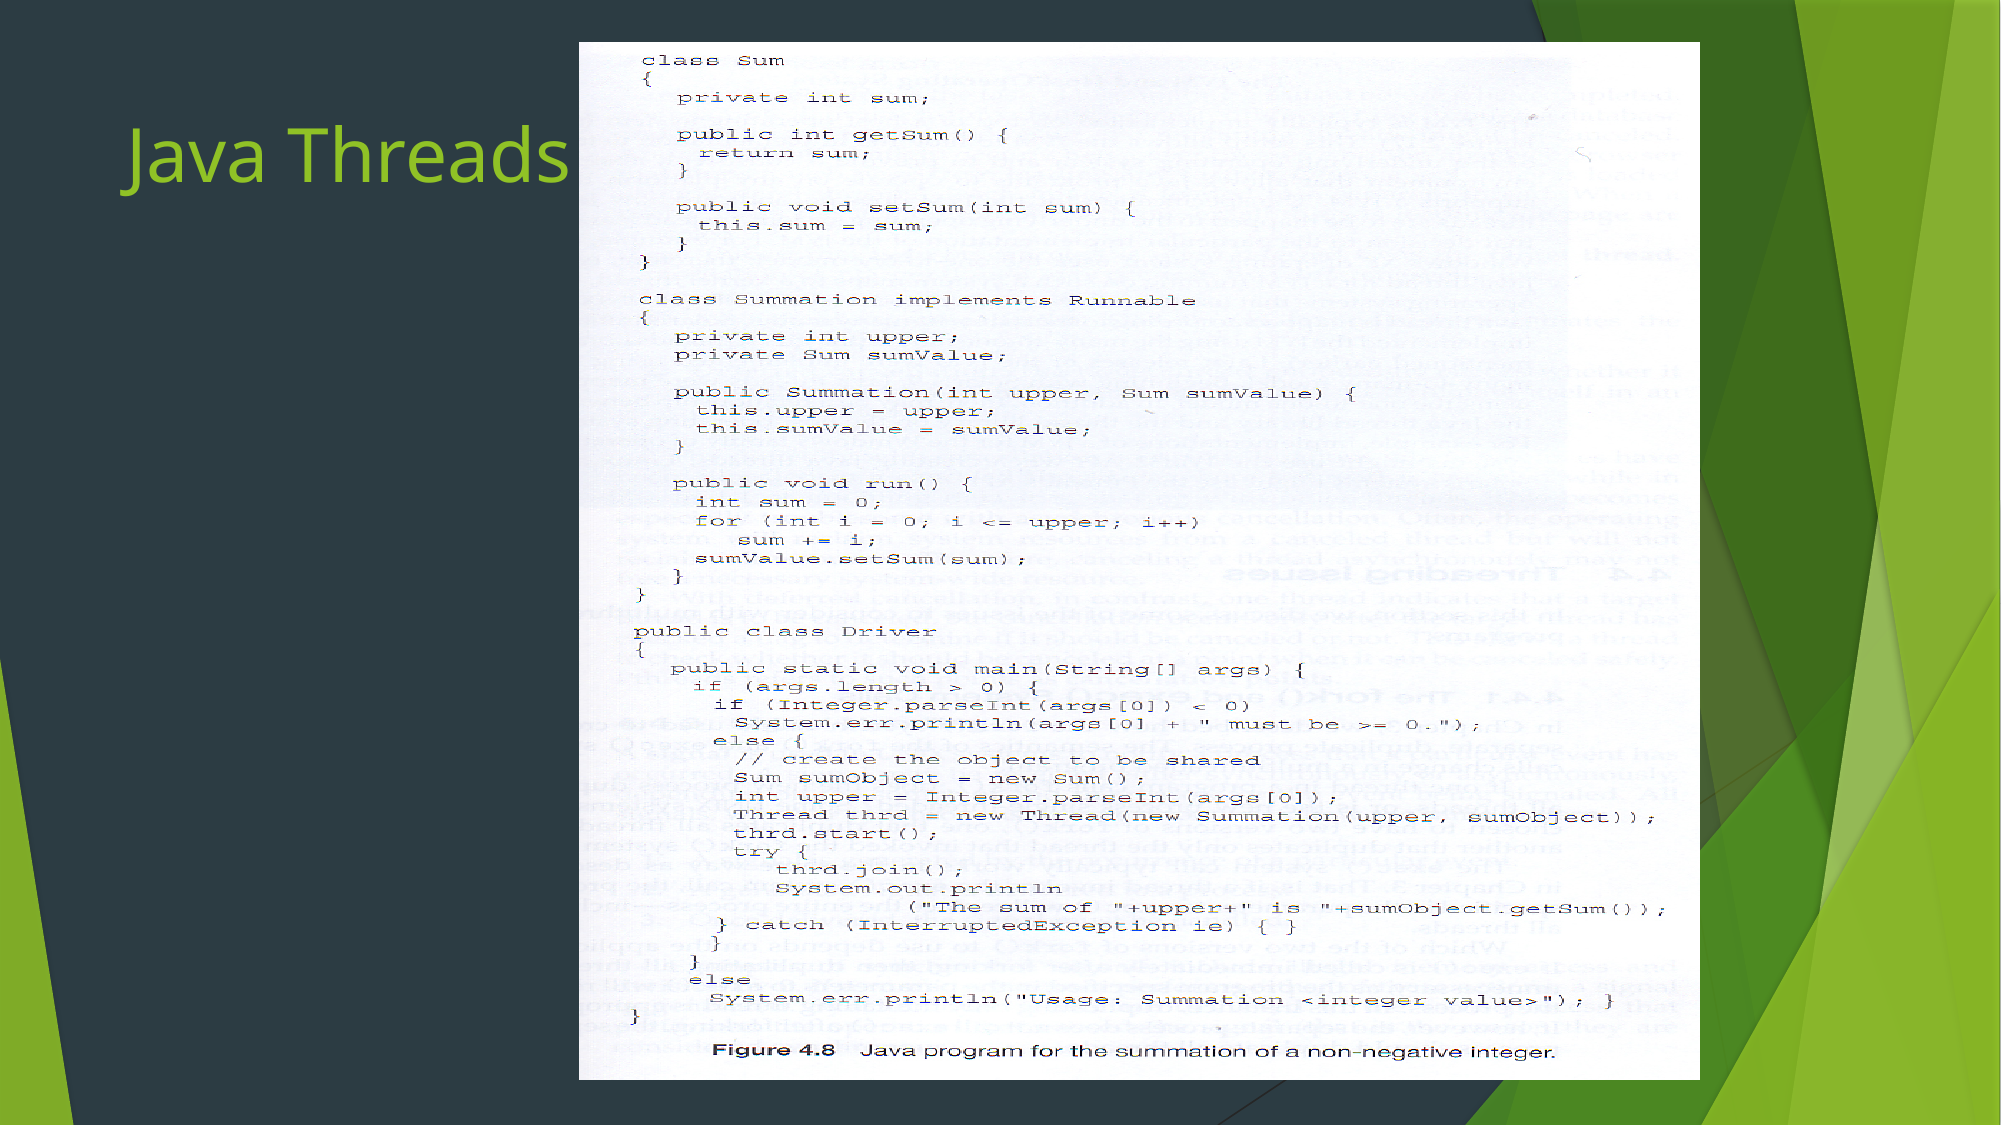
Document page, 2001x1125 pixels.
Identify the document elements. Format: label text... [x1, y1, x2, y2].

picture [578, 41, 1700, 1081]
title Java Threads [111, 99, 574, 317]
